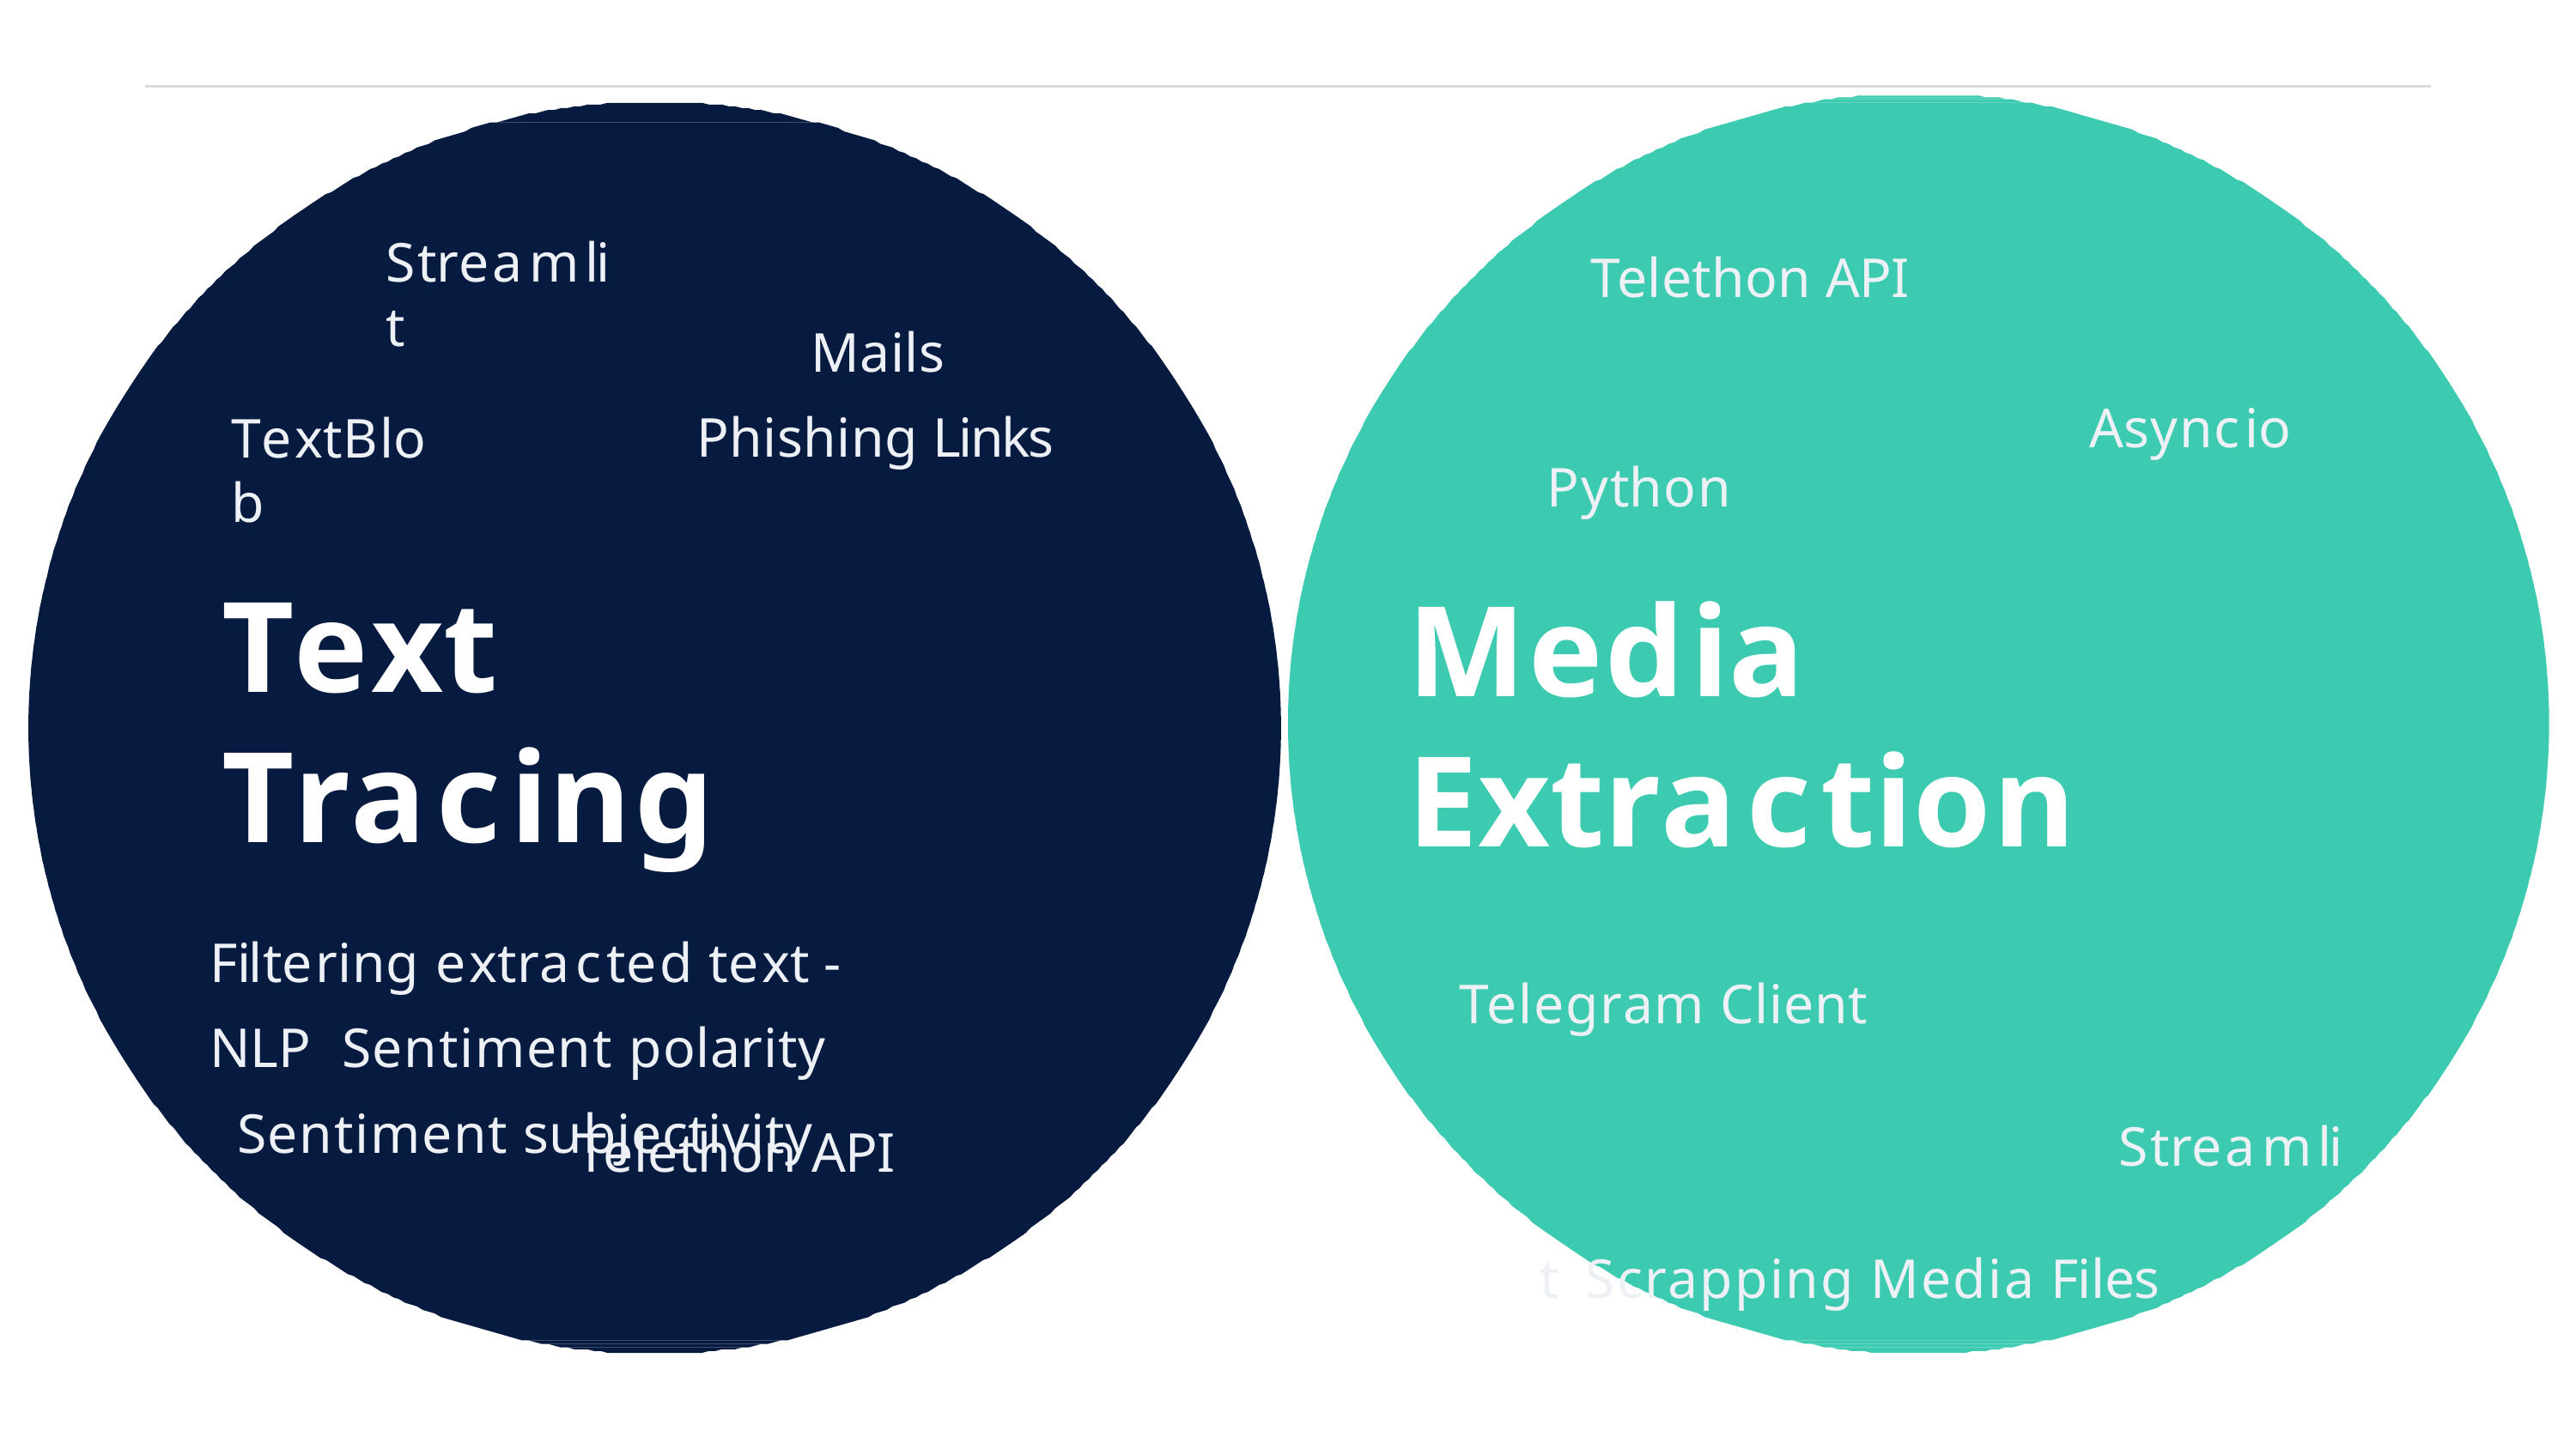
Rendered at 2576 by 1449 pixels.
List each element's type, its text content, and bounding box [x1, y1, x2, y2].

text_box [1288, 95, 2549, 1091]
text_box Asyncio [2087, 391, 2301, 458]
text_box [28, 102, 1281, 1354]
text_box Text Tracing Filtering extracted text - NLP Sentiment polarity Sentiment subjectivity [151, 565, 1021, 1165]
text_box Mails Phishing Links [695, 294, 1065, 469]
text_box Python [1545, 451, 1733, 518]
text_box TextBlob [229, 403, 459, 533]
title Streamlit [384, 227, 629, 471]
text_box Telethon API [574, 1116, 905, 1183]
text_box [1684, 1309, 2154, 1353]
text_box Telethon API [1589, 241, 1919, 308]
text_box Media Extraction Telegram Client Streamlit Scrapping Media Files [1406, 569, 2494, 1309]
